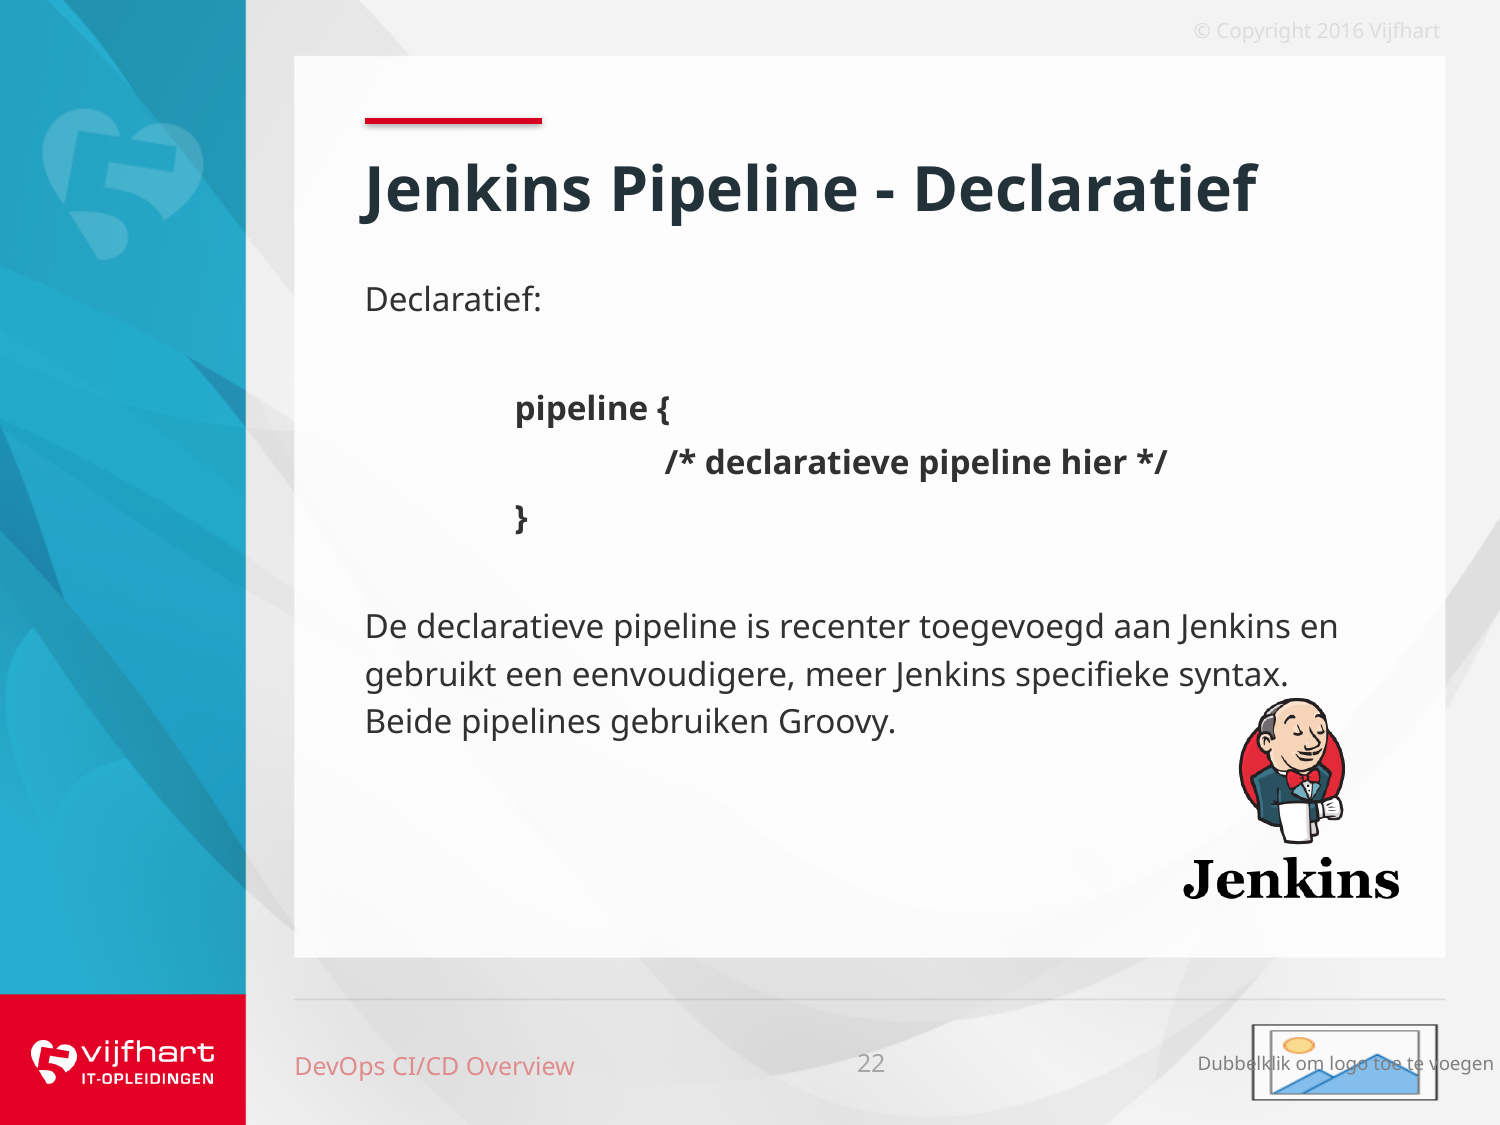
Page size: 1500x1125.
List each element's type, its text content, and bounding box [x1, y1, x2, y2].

list Declaratief: pipeline { /* declaratieve pipeline hier */ } De declaratieve pipeline is recenter toegevoegd aan Jenkins en gebruikt een eenvoudigere, meer Jenkins specifieke syntax. Beide pipelines gebruiken Groovy. [349, 262, 1395, 959]
title Jenkins Pipeline - Declaratief [349, 156, 1395, 226]
footer DevOps CI/CD Overview [279, 1042, 811, 1103]
picture [0, 0, 1500, 1125]
